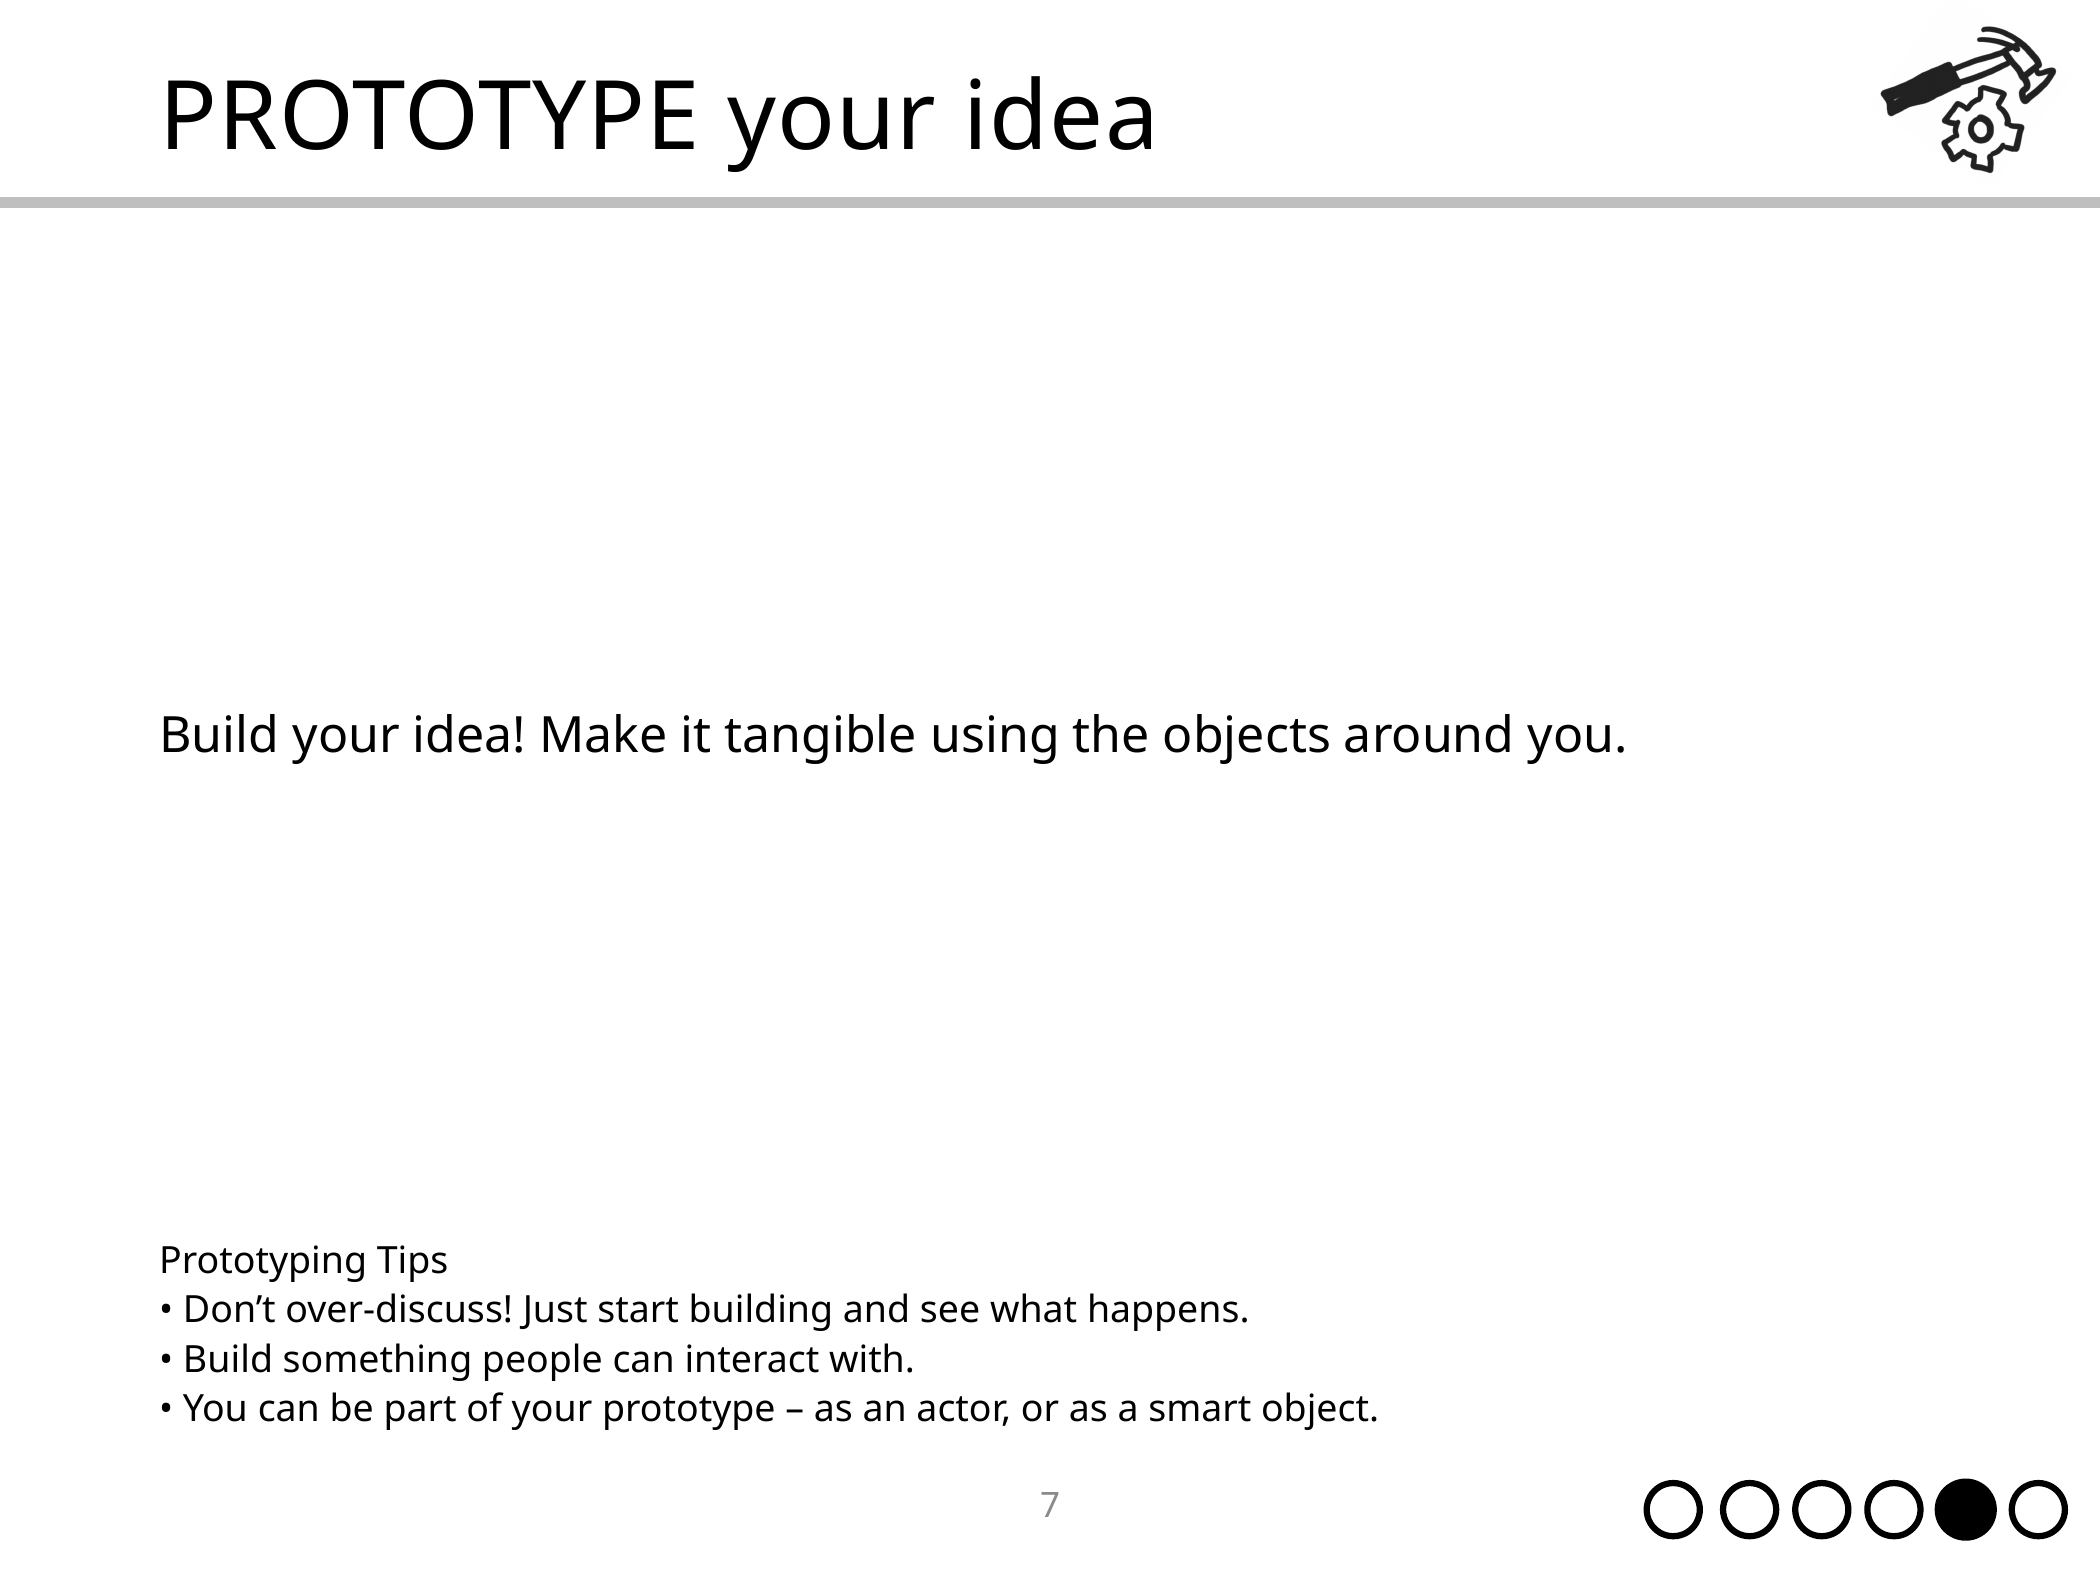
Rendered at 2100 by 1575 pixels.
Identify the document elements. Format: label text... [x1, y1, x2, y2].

title PROTOTYPE your idea [144, 24, 1956, 214]
text_box [1866, 1482, 1922, 1538]
text_box [2010, 1482, 2066, 1538]
slide_number 7 [813, 1464, 1287, 1549]
picture [1872, 0, 2071, 189]
text_box [1794, 1482, 1850, 1538]
text_box [1933, 1477, 1998, 1542]
text_box Prototyping Tips • Don’t over-discuss! Just start building and see what happens. • Build something people can interact with. • You can be part of your prototype – as an actor, or as a smart object. [144, 1223, 1425, 1437]
text_box [1645, 1482, 1701, 1538]
text_box [1722, 1482, 1778, 1538]
list Build your idea! Make it tangible using the objects around you. [144, 701, 1956, 963]
